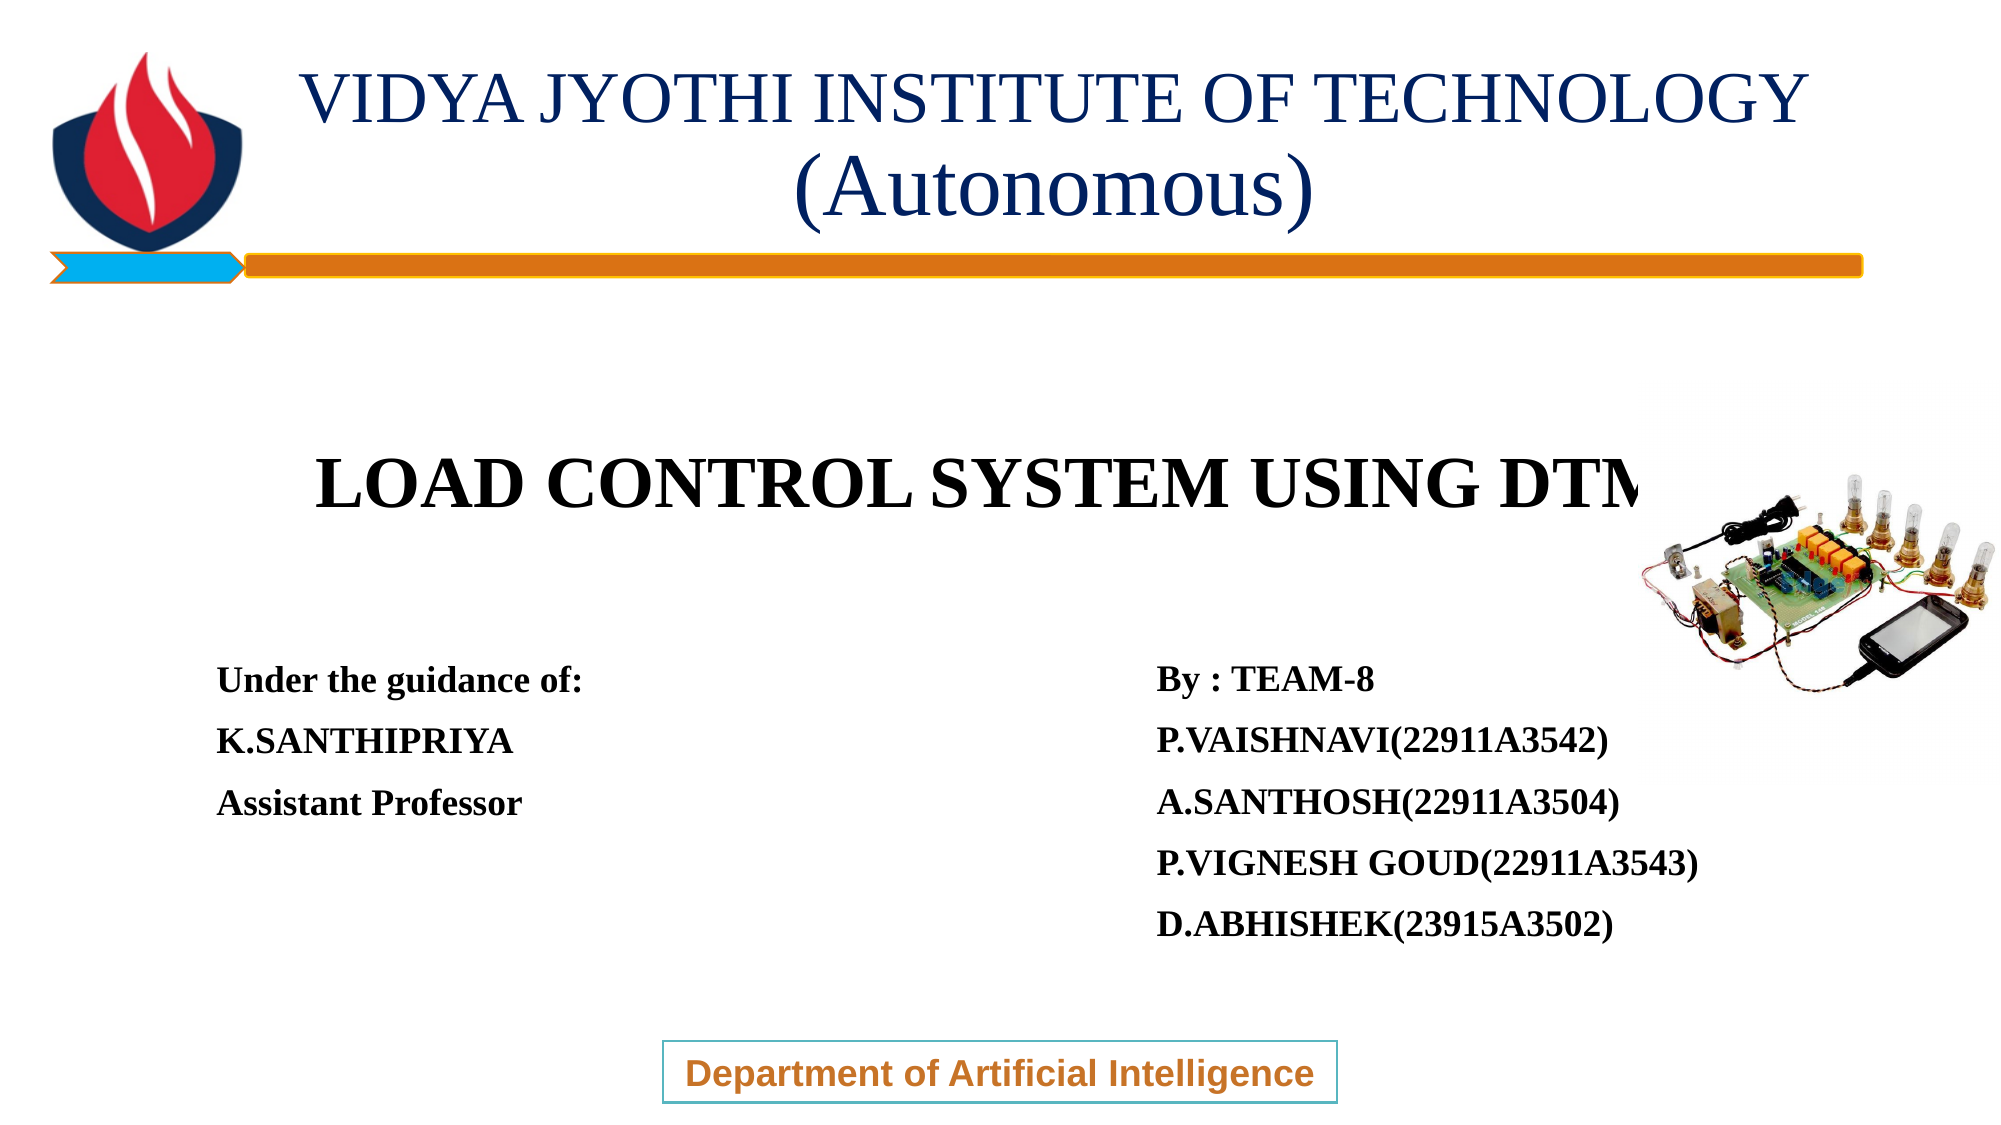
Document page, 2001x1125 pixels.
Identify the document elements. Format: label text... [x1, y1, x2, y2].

subtitle By : TEAM-8 P.VAISHNAVI(22911A3542) A.SANTHOSH(22911A3504) P.VIGNESH GOUD(22911A3543) D.ABHISHEK(23915A3502) [1141, 651, 1892, 997]
footer Department of Artificial Intelligence [662, 1040, 1338, 1104]
text_box VIDYA JYOTHI INSTITUTE OF TECHNOLOGY (Autonomous) [246, 52, 1863, 278]
picture [1637, 380, 2000, 786]
picture [52, 52, 245, 261]
text_box Under the guidance of: K.SANTHIPRIYA Assistant Professor [201, 652, 859, 965]
title LOAD CONTROL SYSTEM USING DTMF [289, 345, 1742, 618]
